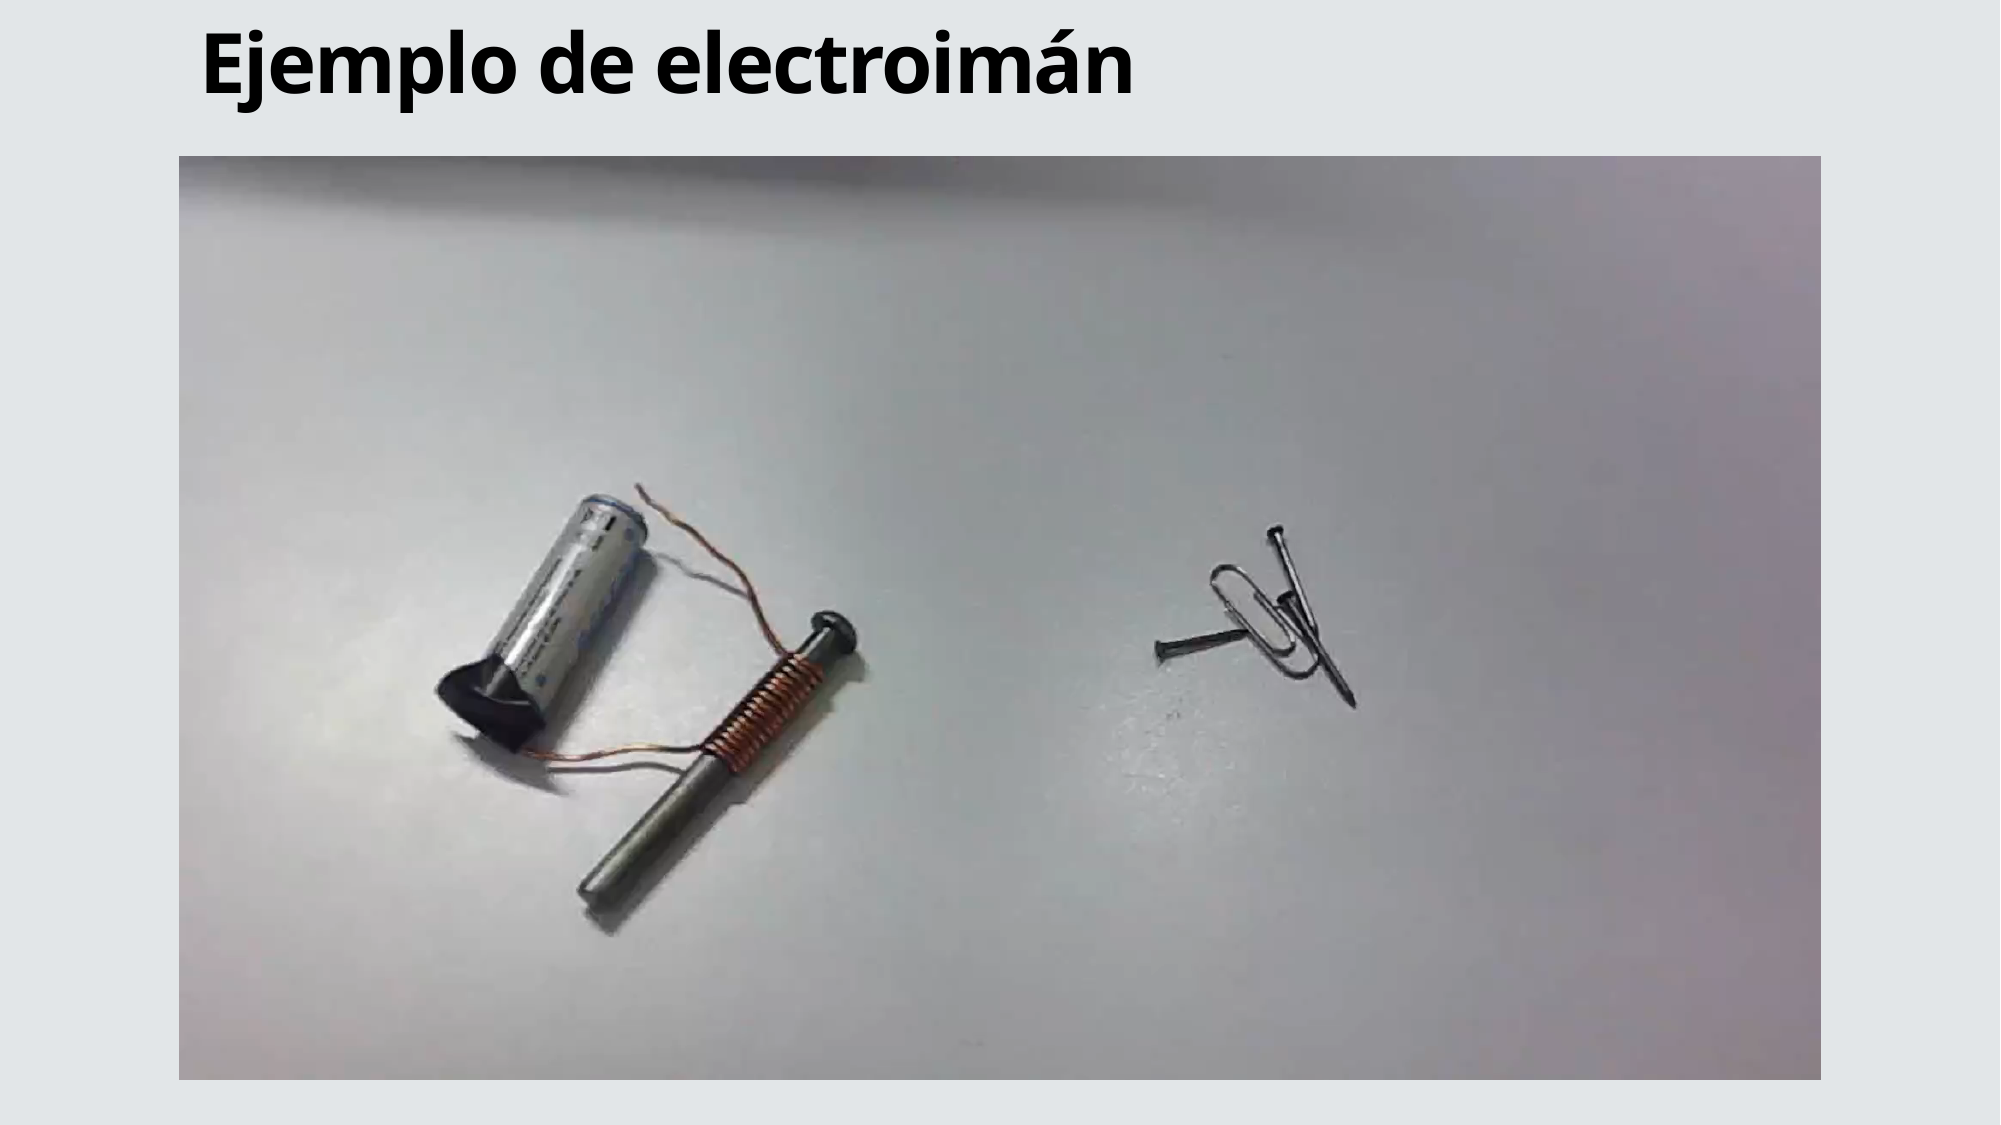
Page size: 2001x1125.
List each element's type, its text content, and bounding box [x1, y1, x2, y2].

title Ejemplo de electroimán [184, 0, 1489, 155]
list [178, 155, 1822, 1081]
